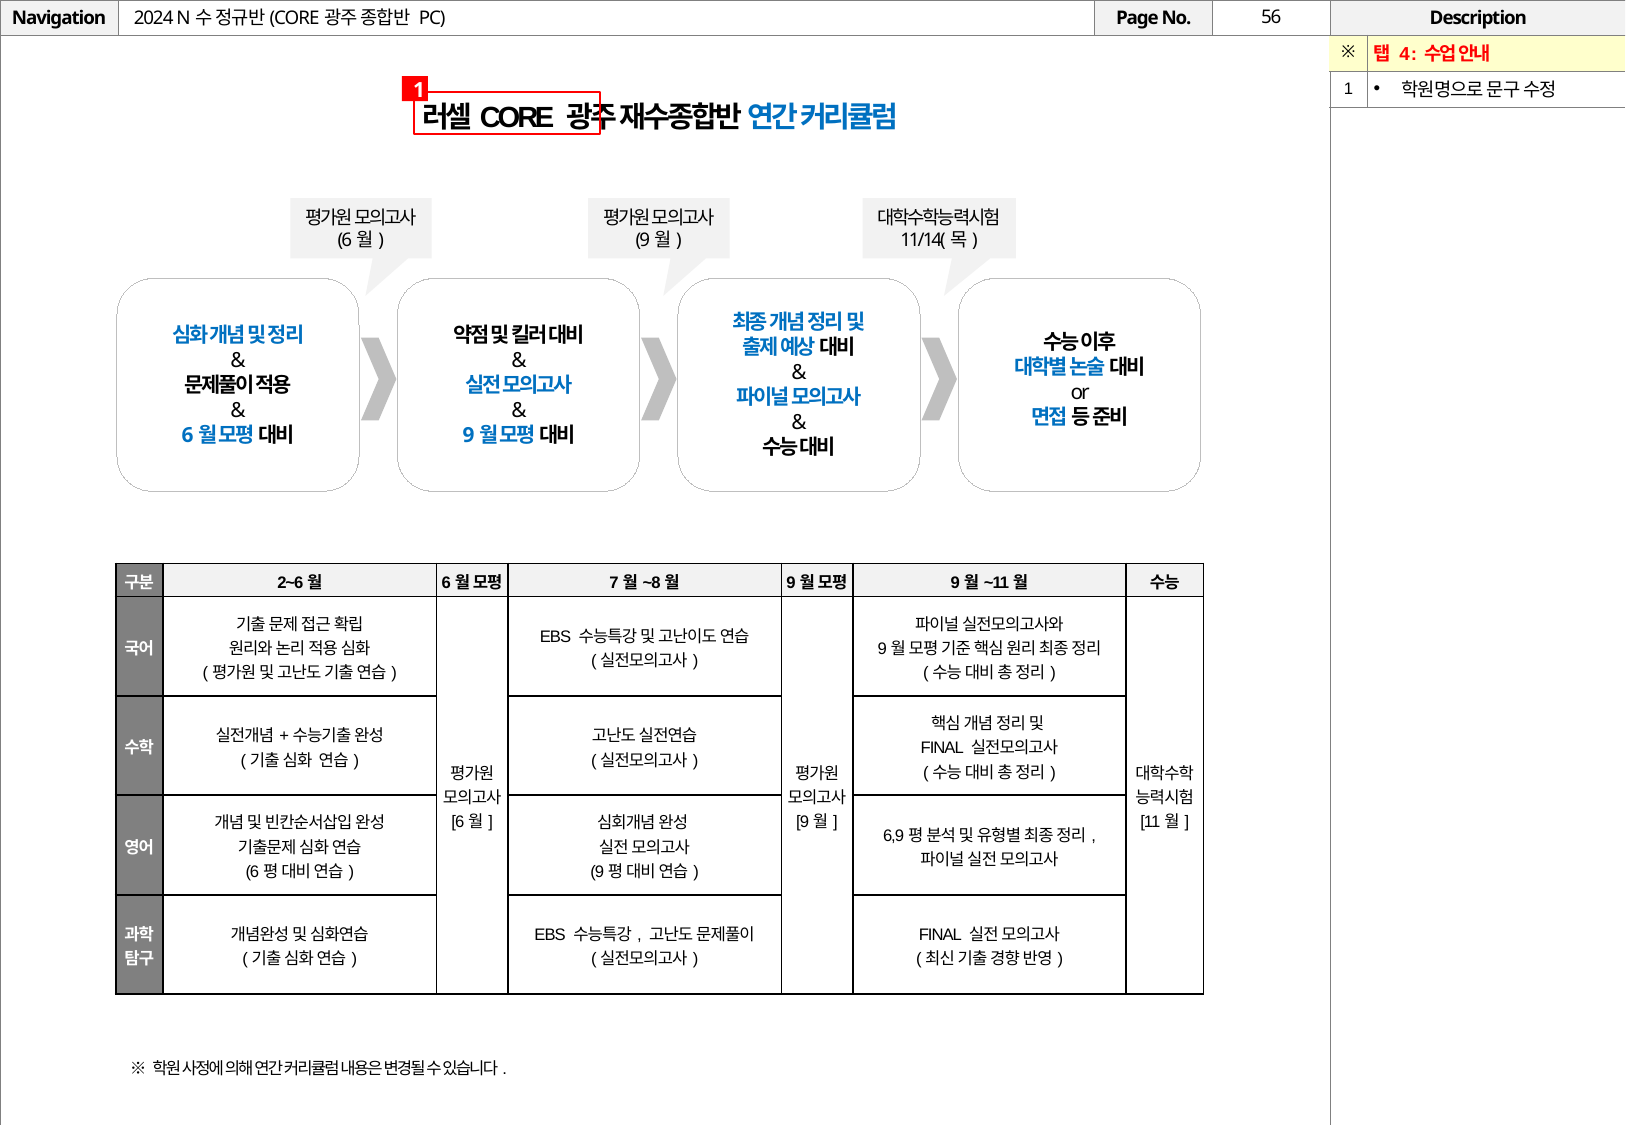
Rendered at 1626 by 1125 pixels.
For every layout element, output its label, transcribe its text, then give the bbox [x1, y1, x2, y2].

table_header 2~6월 [164, 564, 436, 596]
text_box [116, 278, 359, 314]
text_box [360, 337, 397, 421]
table_cell 기출 문제 접근 확립 원리와 논리 적용 심화 (평가원 및 고난도 기출 연습) [164, 597, 436, 695]
title 2024 N수 정규반(CORE광주 종합반 PC) [118, 0, 1097, 35]
table_cell 핵심 개념 정리 및 FINAL 실전모의고사 (수능 대비 총 정리) [854, 697, 1125, 794]
text_box 수능 이후 대학별 논술 대비 or 면접 등 준비 [959, 321, 1201, 436]
table_header 수능 [1127, 564, 1203, 596]
text_box [641, 337, 677, 421]
text_box 평가원 모의고사 (9월) [588, 198, 730, 296]
table_cell 심회개념 완성 실전 모의고사 (9평 대비 연습) [509, 796, 781, 894]
table_cell 1 [1329, 72, 1367, 107]
table_cell 개념 및 빈칸순서삽입 완성 기출문제 심화 연습 (6평 대비 연습) [164, 796, 436, 894]
table_cell 평가원 모의고사 [6월] [437, 597, 507, 993]
text_box 최종 개념 정리 및 출제 예상 대비 & 파이널 모의고사 & 수능 대비 [677, 301, 921, 467]
text_box 평가원 모의고사 (6월) [290, 198, 432, 296]
table_header 6월 모평 [437, 564, 507, 596]
text_box 심화 개념 및 정리 & 문제풀이 적용 & 6월 모평 대비 [116, 314, 359, 454]
table_cell 과학 탐구 [117, 896, 162, 993]
table_header 9월~11월 [854, 564, 1125, 596]
text_box 약점 및 킬러 대비 & 실전 모의고사 & 9월 모평 대비 [398, 314, 640, 454]
table_cell EBS 수능특강 및 고난이도 연습 (실전모의고사) [509, 597, 781, 695]
text_box [411, 90, 602, 136]
table_header 9월 모평 [782, 564, 852, 596]
text_box [958, 278, 1201, 492]
text_box [921, 337, 957, 421]
table_cell 대학수학 능력시험 [11월] [1127, 597, 1203, 993]
table_cell EBS 수능특강, 고난도 문제풀이 (실전모의고사) [509, 896, 781, 993]
text_box [679, 467, 919, 492]
table_cell 파이널 실전모의고사와 9월 모평 기준 핵심 원리 최종 정리 (수능 대비 총 정리) [854, 597, 1125, 695]
table_header 7월~8월 [509, 564, 781, 596]
text_box 대학수학능력시험 11/14(목) [862, 198, 1016, 296]
text_box ※ 학원 사정에 의해 연간 커리큘럼 내용은 변경될 수 있습니다. [115, 1051, 1203, 1086]
table_cell FINAL 실전 모의고사 (최신 기출 경향 반영) [854, 896, 1125, 993]
table_header ※ [1329, 36, 1367, 71]
table_cell 수학 [117, 697, 162, 794]
table_cell 학원명으로 문구 수정 [1368, 72, 1625, 107]
text_box [680, 278, 918, 301]
table_header 구분 [117, 564, 162, 596]
text_box [397, 278, 640, 492]
table_cell 6,9평 분석 및 유형별 최종 정리, 파이널 실전 모의고사 [854, 796, 1125, 894]
text_box 러셀CORE 광주 재수종합반 연간 커리큘럼 [116, 91, 1204, 141]
table_cell 실전개념+수능기출 완성 (기출 심화 연습) [164, 697, 436, 794]
table_cell 국어 [117, 597, 162, 695]
text_box [116, 324, 360, 492]
table_cell 고난도 실전연습 (실전모의고사) [509, 697, 781, 794]
text_box 1 [400, 74, 430, 103]
table_cell 개념완성 및 심화연습 (기출 심화 연습) [164, 896, 436, 993]
table_header 탭 4 : 수업 안내 [1368, 36, 1625, 71]
table_cell 평가원 모의고사 [9월] [782, 597, 852, 993]
table_cell 영어 [117, 796, 162, 894]
